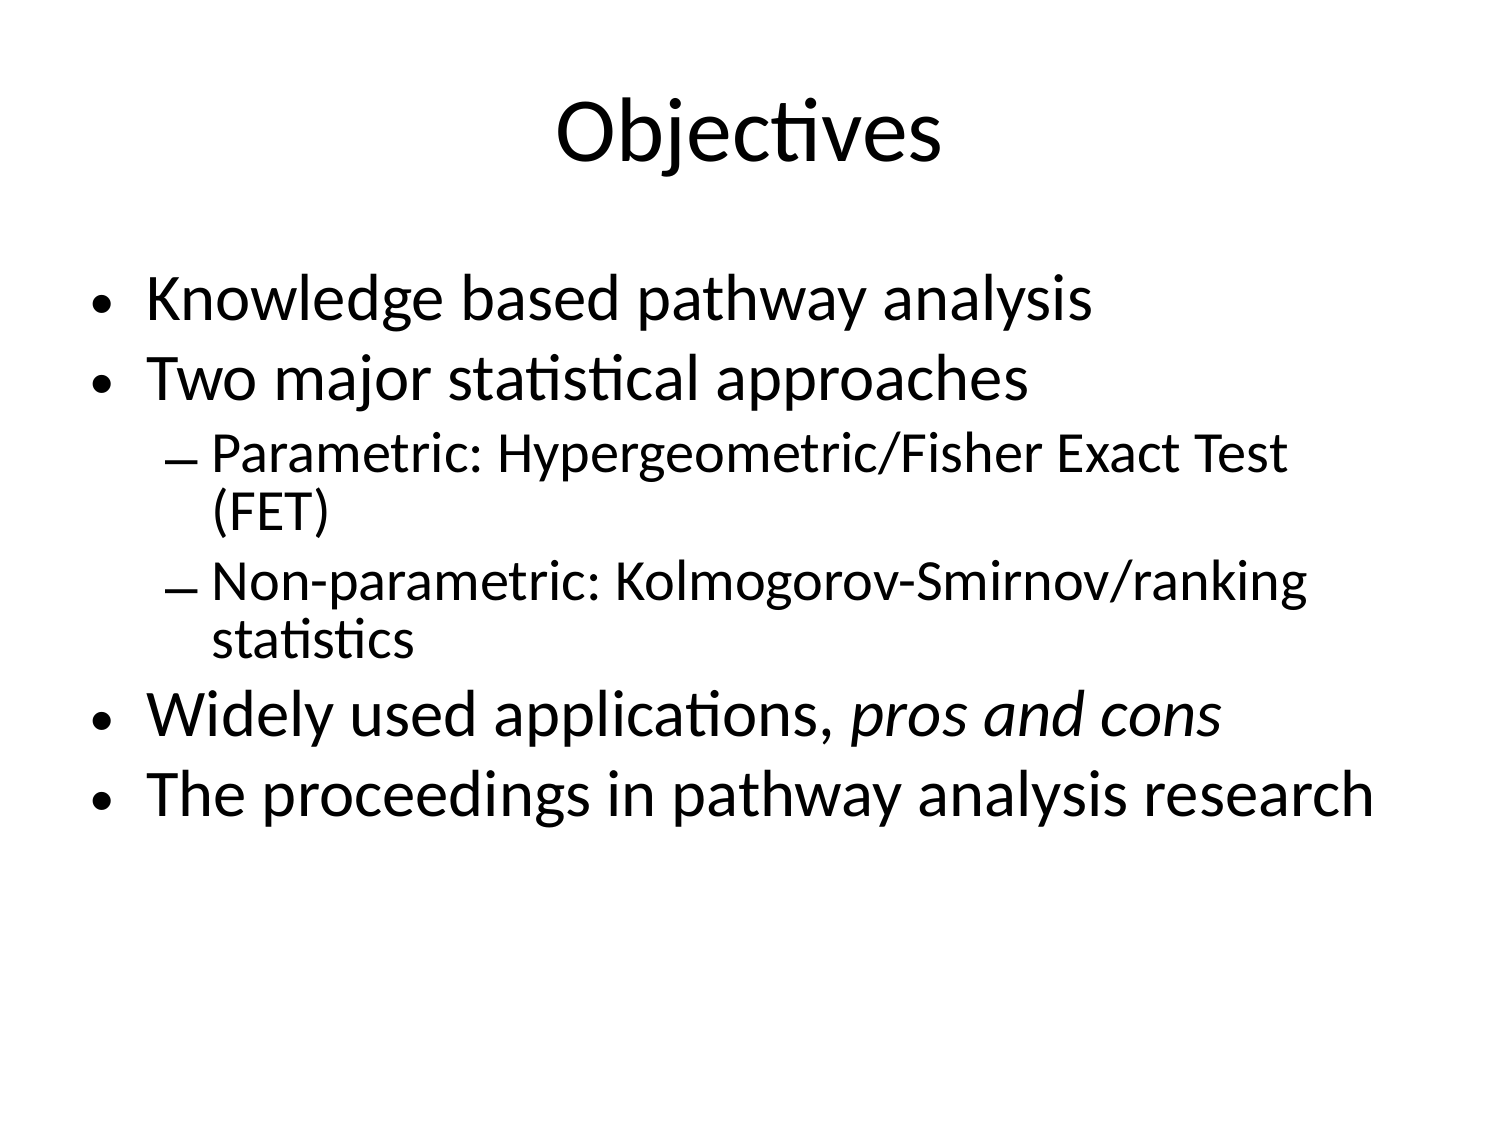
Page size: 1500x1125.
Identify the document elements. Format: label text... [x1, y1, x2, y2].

list Knowledge based pathway analysis Two major statistical approaches Parametric: Hypergeometric/Fisher Exact Test (FET) Non-parametric: Kolmogorov-Smirnov/ranking statistics Widely used applications, pros and cons The proceedings in pathway analysis research [75, 262, 1425, 1005]
title Objectives [75, 45, 1425, 233]
